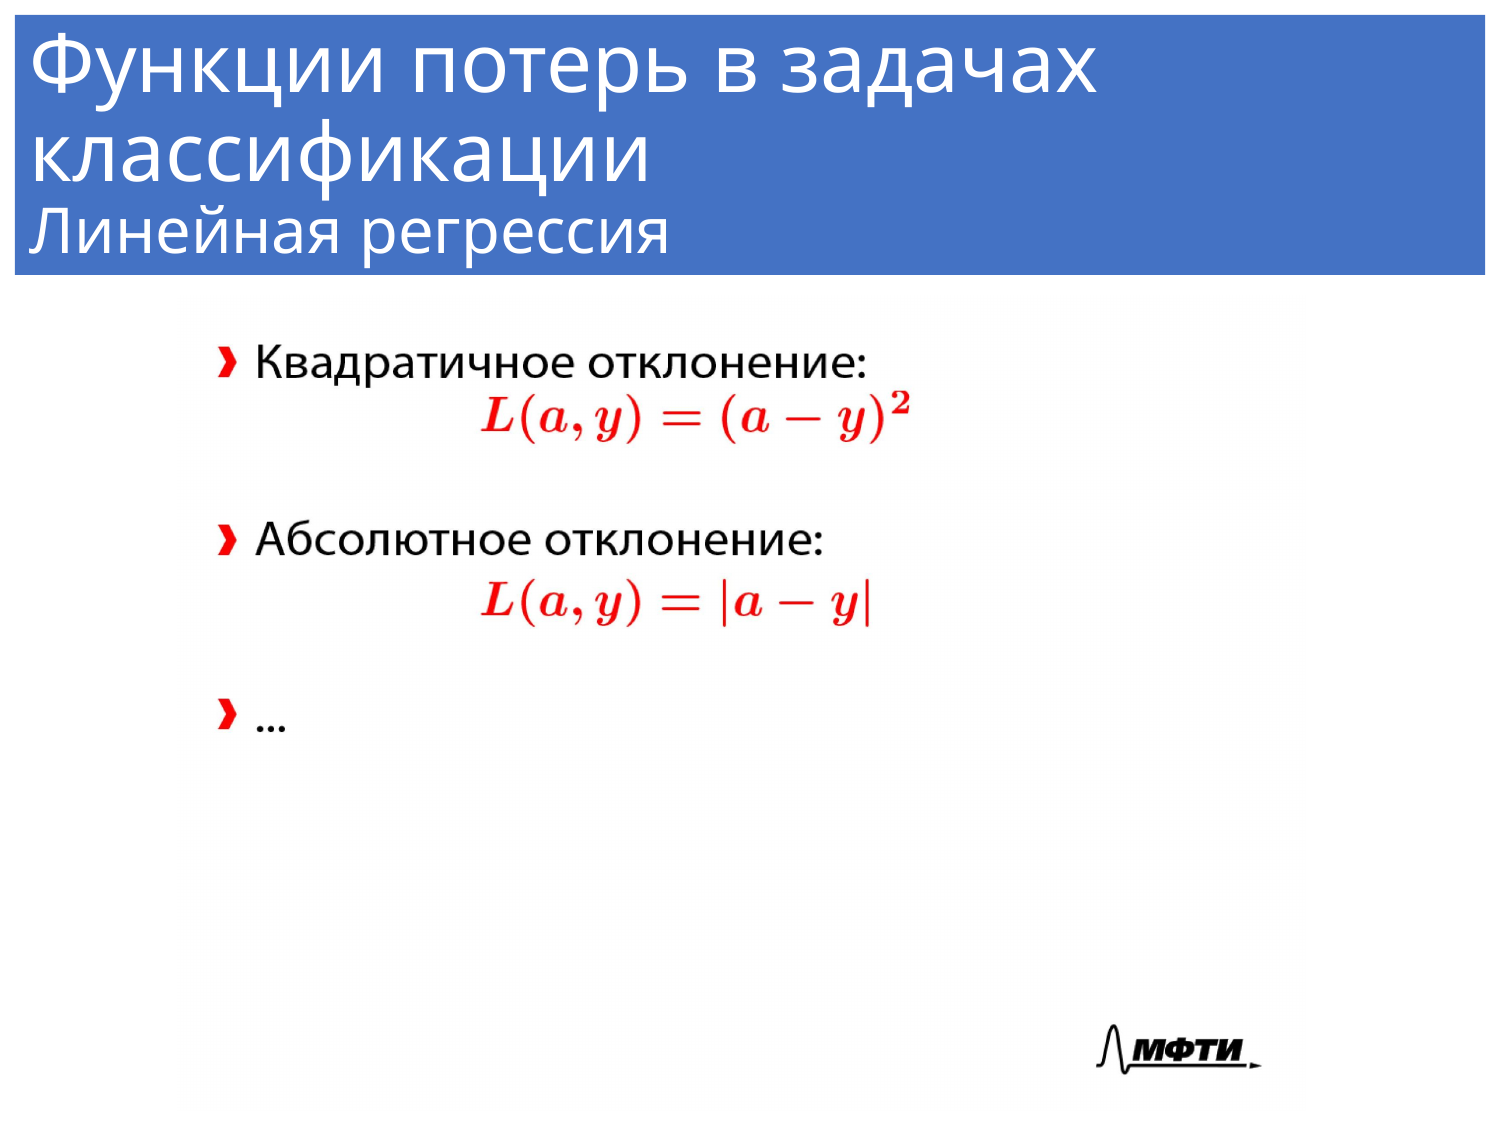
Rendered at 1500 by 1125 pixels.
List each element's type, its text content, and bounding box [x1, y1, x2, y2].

title Функции потерь в задачах классификации Линейная регрессия [14, 14, 1486, 275]
picture [177, 295, 1306, 1111]
